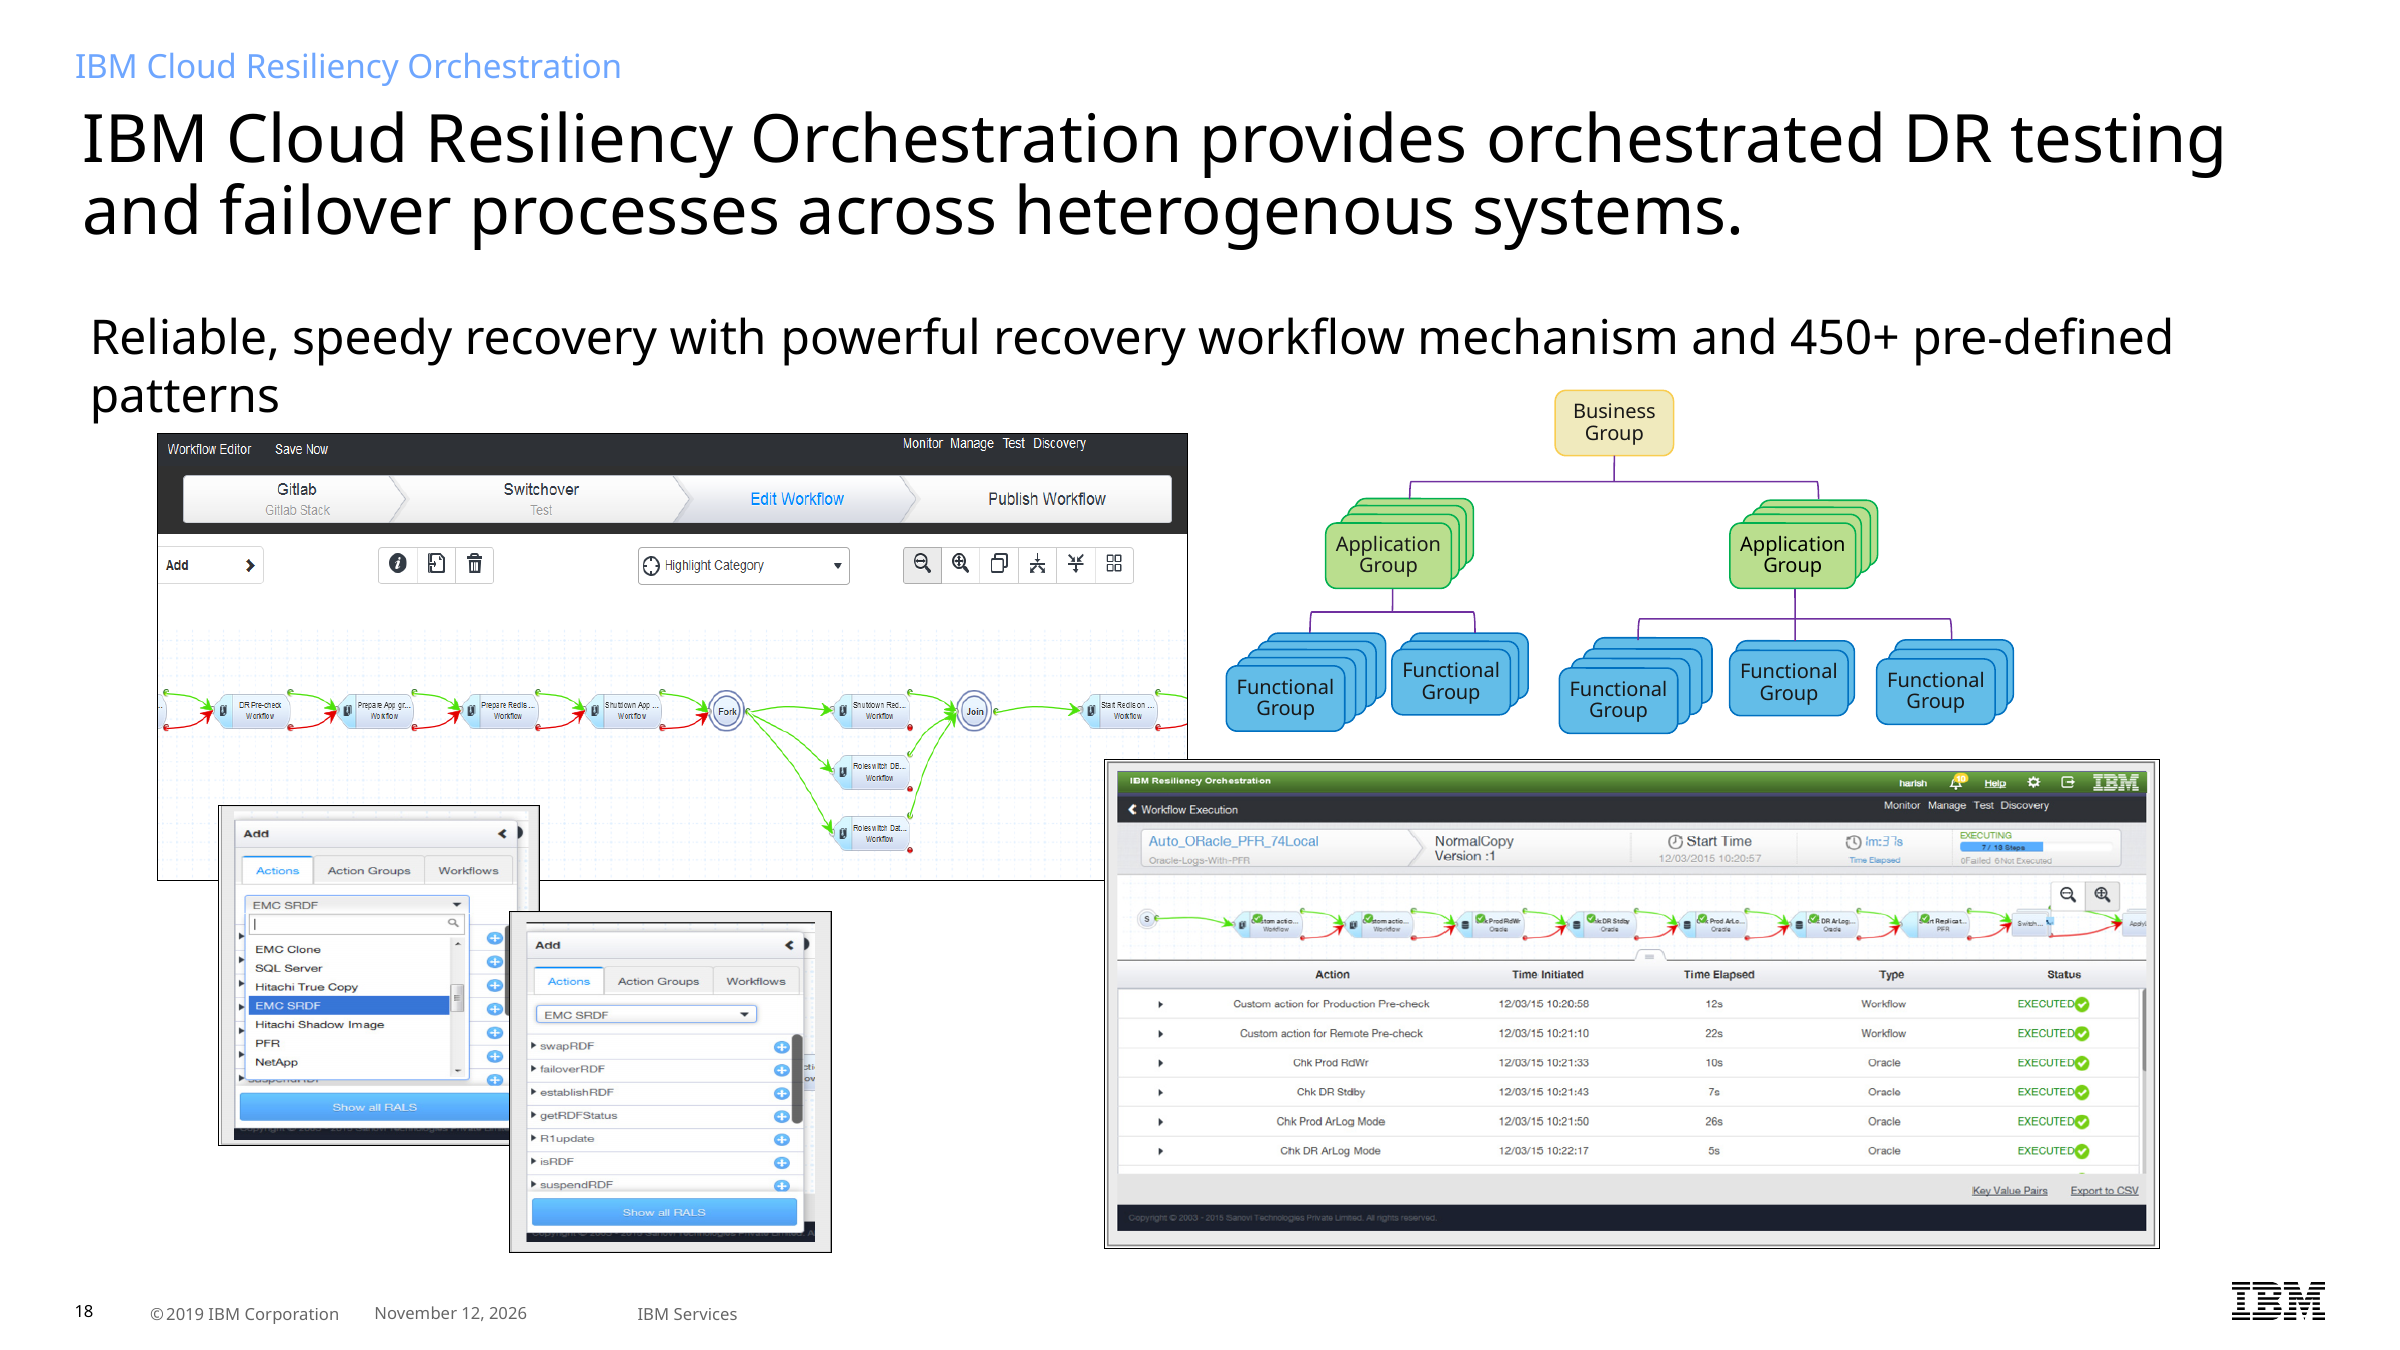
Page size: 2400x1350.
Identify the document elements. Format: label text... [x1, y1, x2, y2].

text_box IBM Cloud Resiliency Orchestration provides orchestrated DR testing and failover processes across heterogenous systems. [82, 104, 2318, 249]
picture [2232, 1282, 2325, 1320]
text_box IBM Cloud Resiliency Orchestration [74, 43, 1155, 89]
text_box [157, 390, 2160, 1253]
footer [39, 1283, 1720, 1320]
text_box Reliable, speedy recovery with powerful recovery workflow mechanism and 450+ pre-defined patterns [75, 299, 2348, 430]
